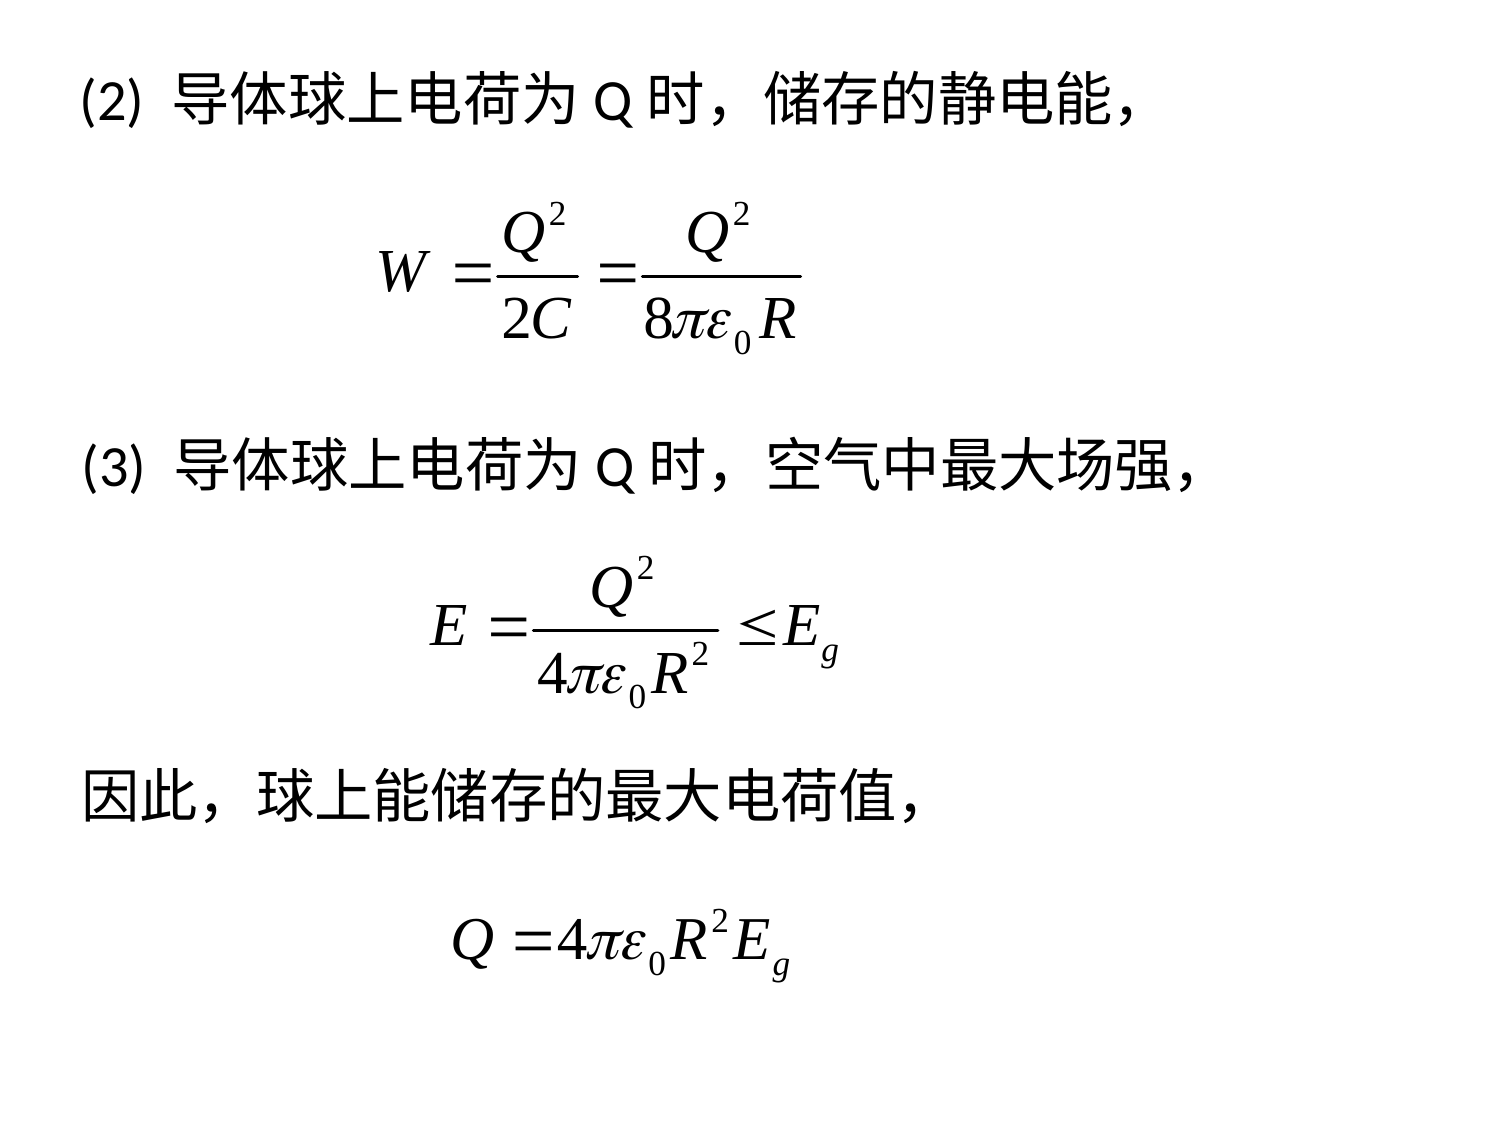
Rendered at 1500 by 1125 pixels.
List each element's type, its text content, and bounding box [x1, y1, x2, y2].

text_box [442, 892, 804, 995]
text_box (2) 导体球上电荷为Q时，储存的静电能， [64, 54, 1376, 140]
text_box (3) 导体球上电荷为Q时，空气中最大场强， [66, 420, 1378, 506]
text_box 因此，球上能储存的最大电荷值， [66, 751, 1329, 837]
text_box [418, 538, 852, 722]
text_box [371, 184, 815, 368]
